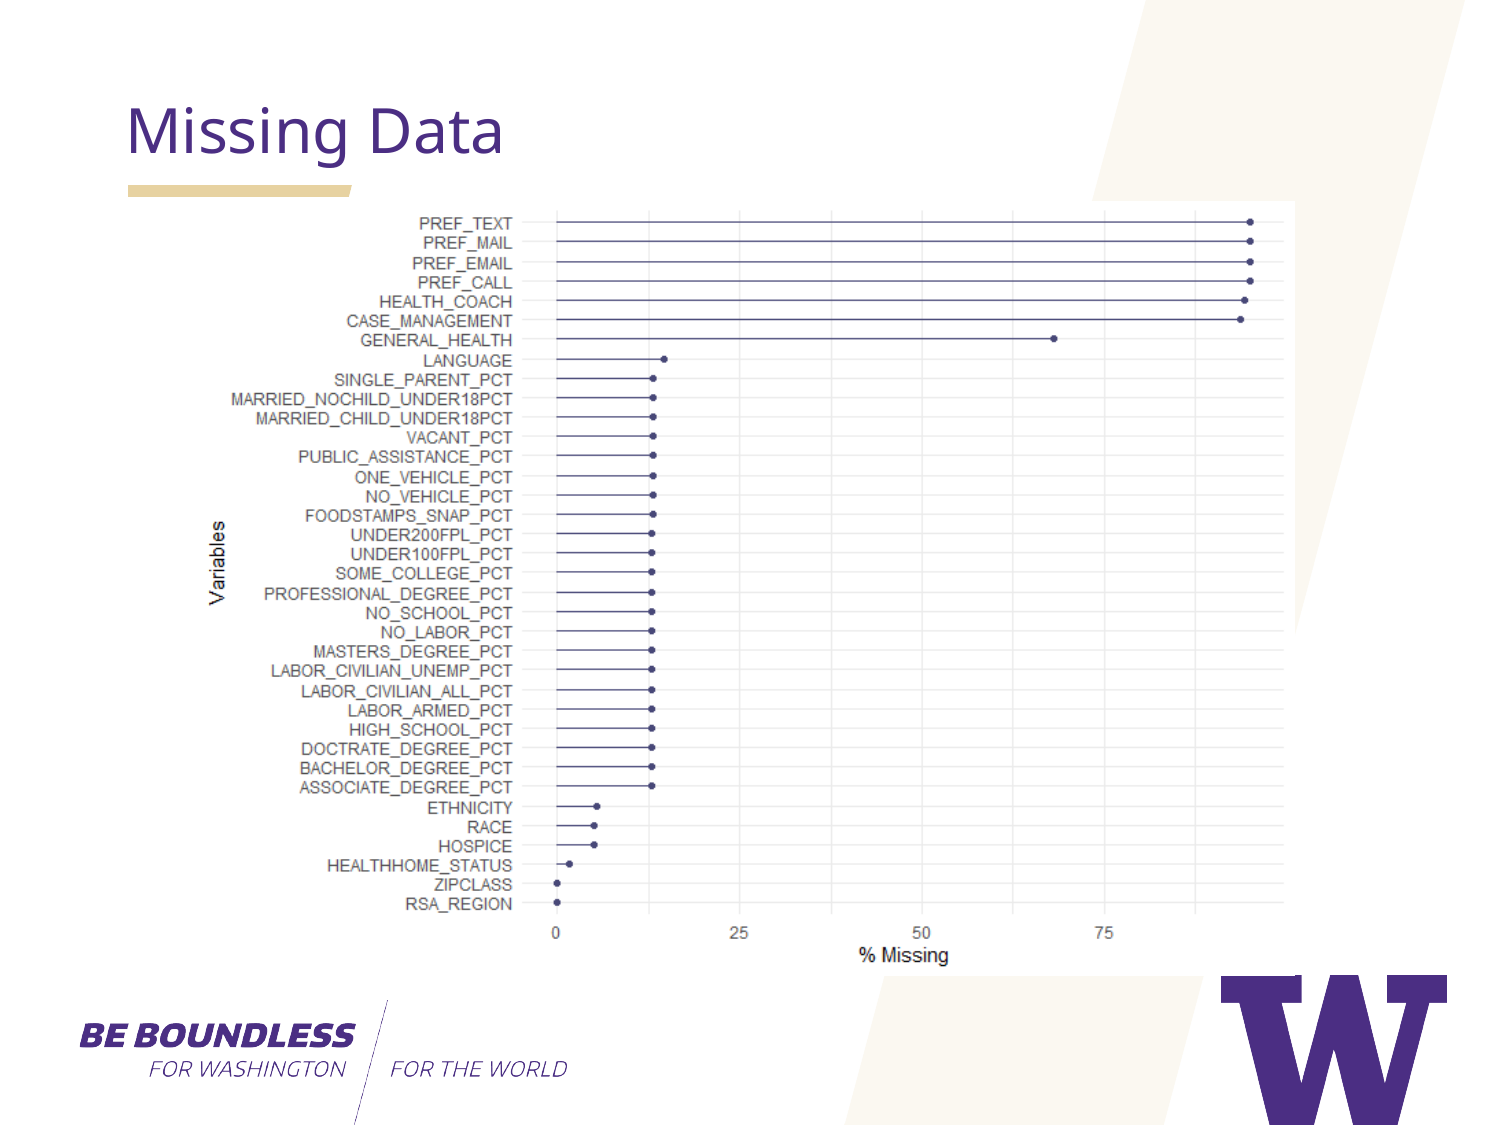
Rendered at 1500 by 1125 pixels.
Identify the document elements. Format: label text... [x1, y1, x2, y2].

picture [79, 1000, 567, 1125]
picture [128, 185, 352, 197]
picture [197, 200, 1447, 1125]
list Missing Data [110, 60, 1453, 176]
